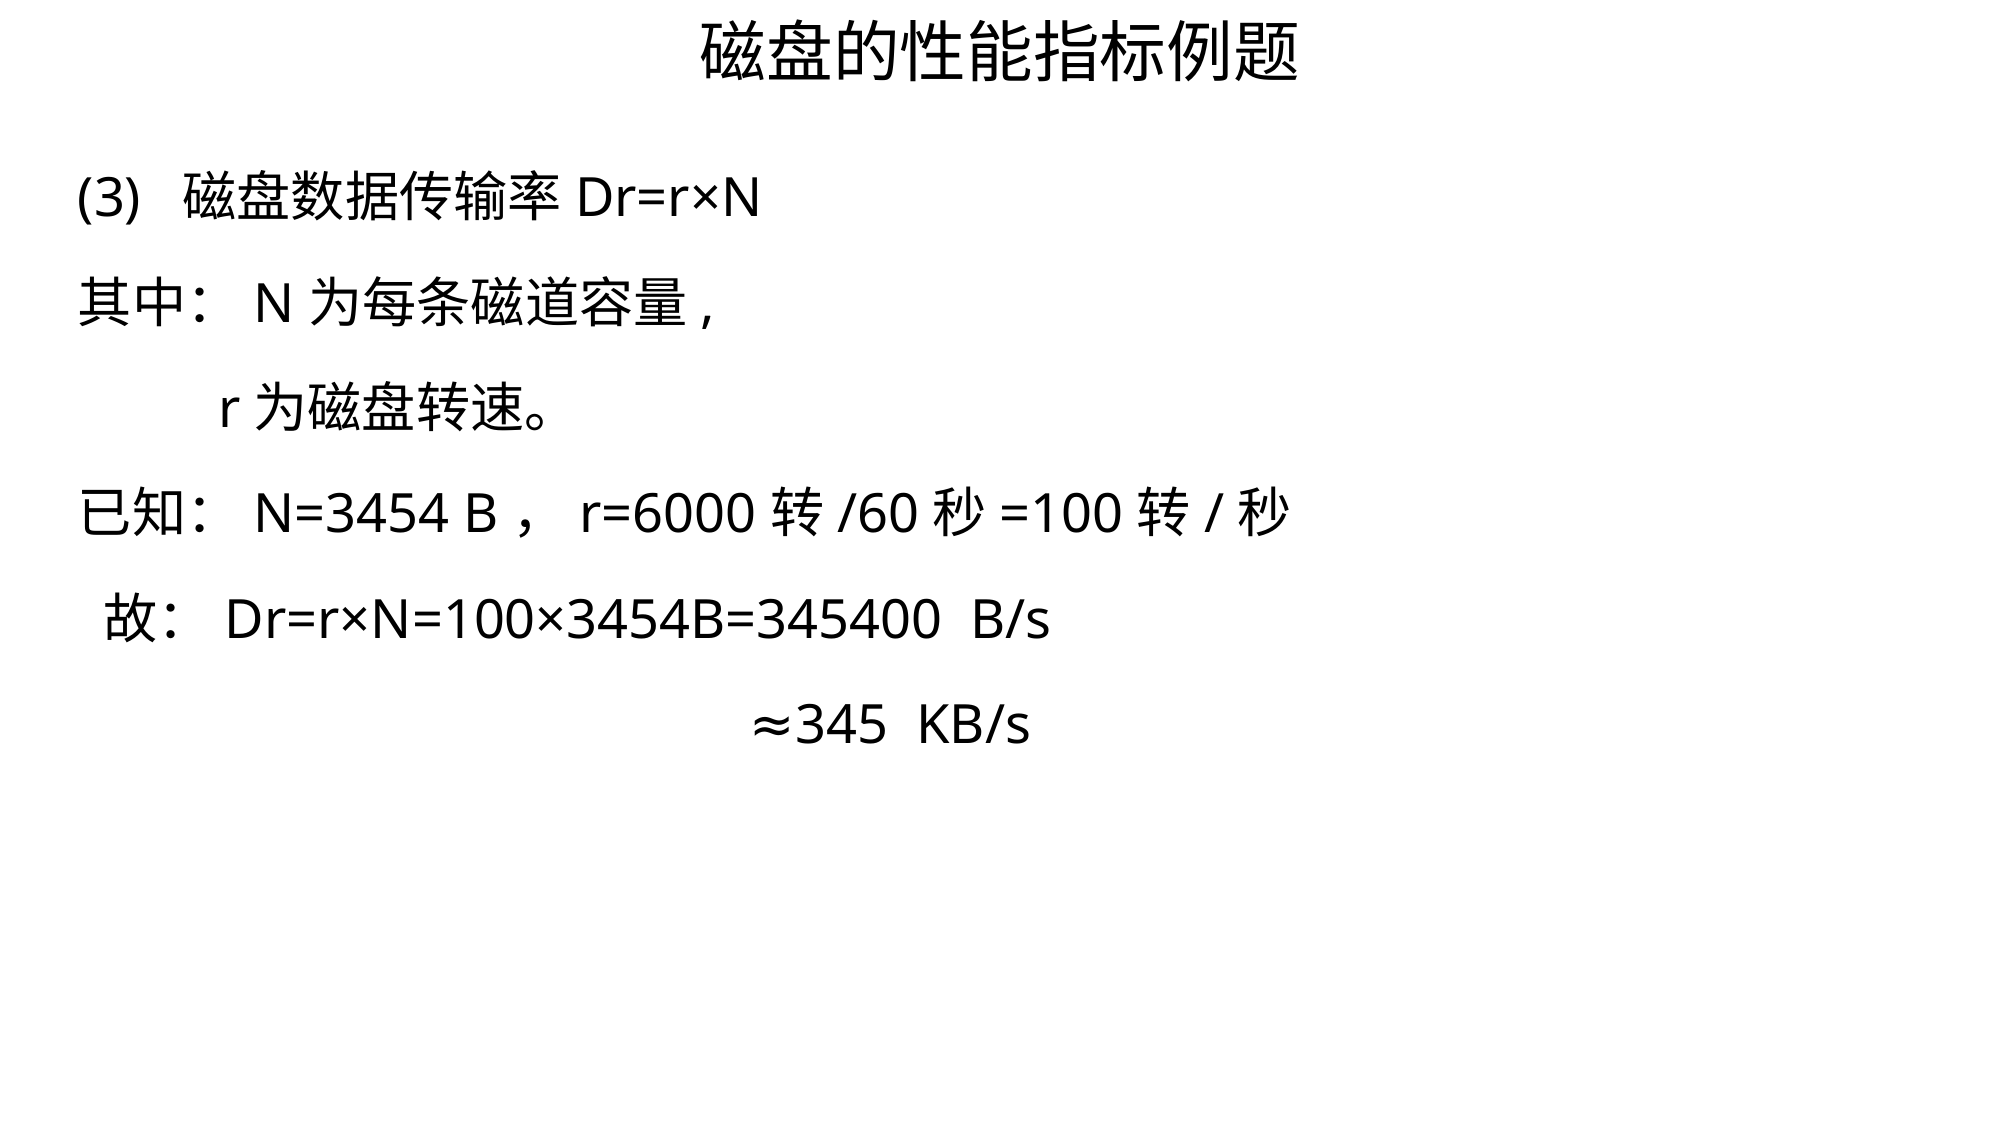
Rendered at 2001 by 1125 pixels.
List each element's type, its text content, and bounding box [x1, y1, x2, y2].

text_box (3) 磁盘数据传输率Dr=r×N 其中：N为每条磁道容量, r为磁盘转速。 已知：N=3454 B，r=6000转/60秒=100转/秒 故：Dr=r×N=100×3454B=345400 B/s ≈345 KB/s [63, 135, 1858, 962]
text_box 磁盘的性能指标例题 [595, 2, 1405, 97]
